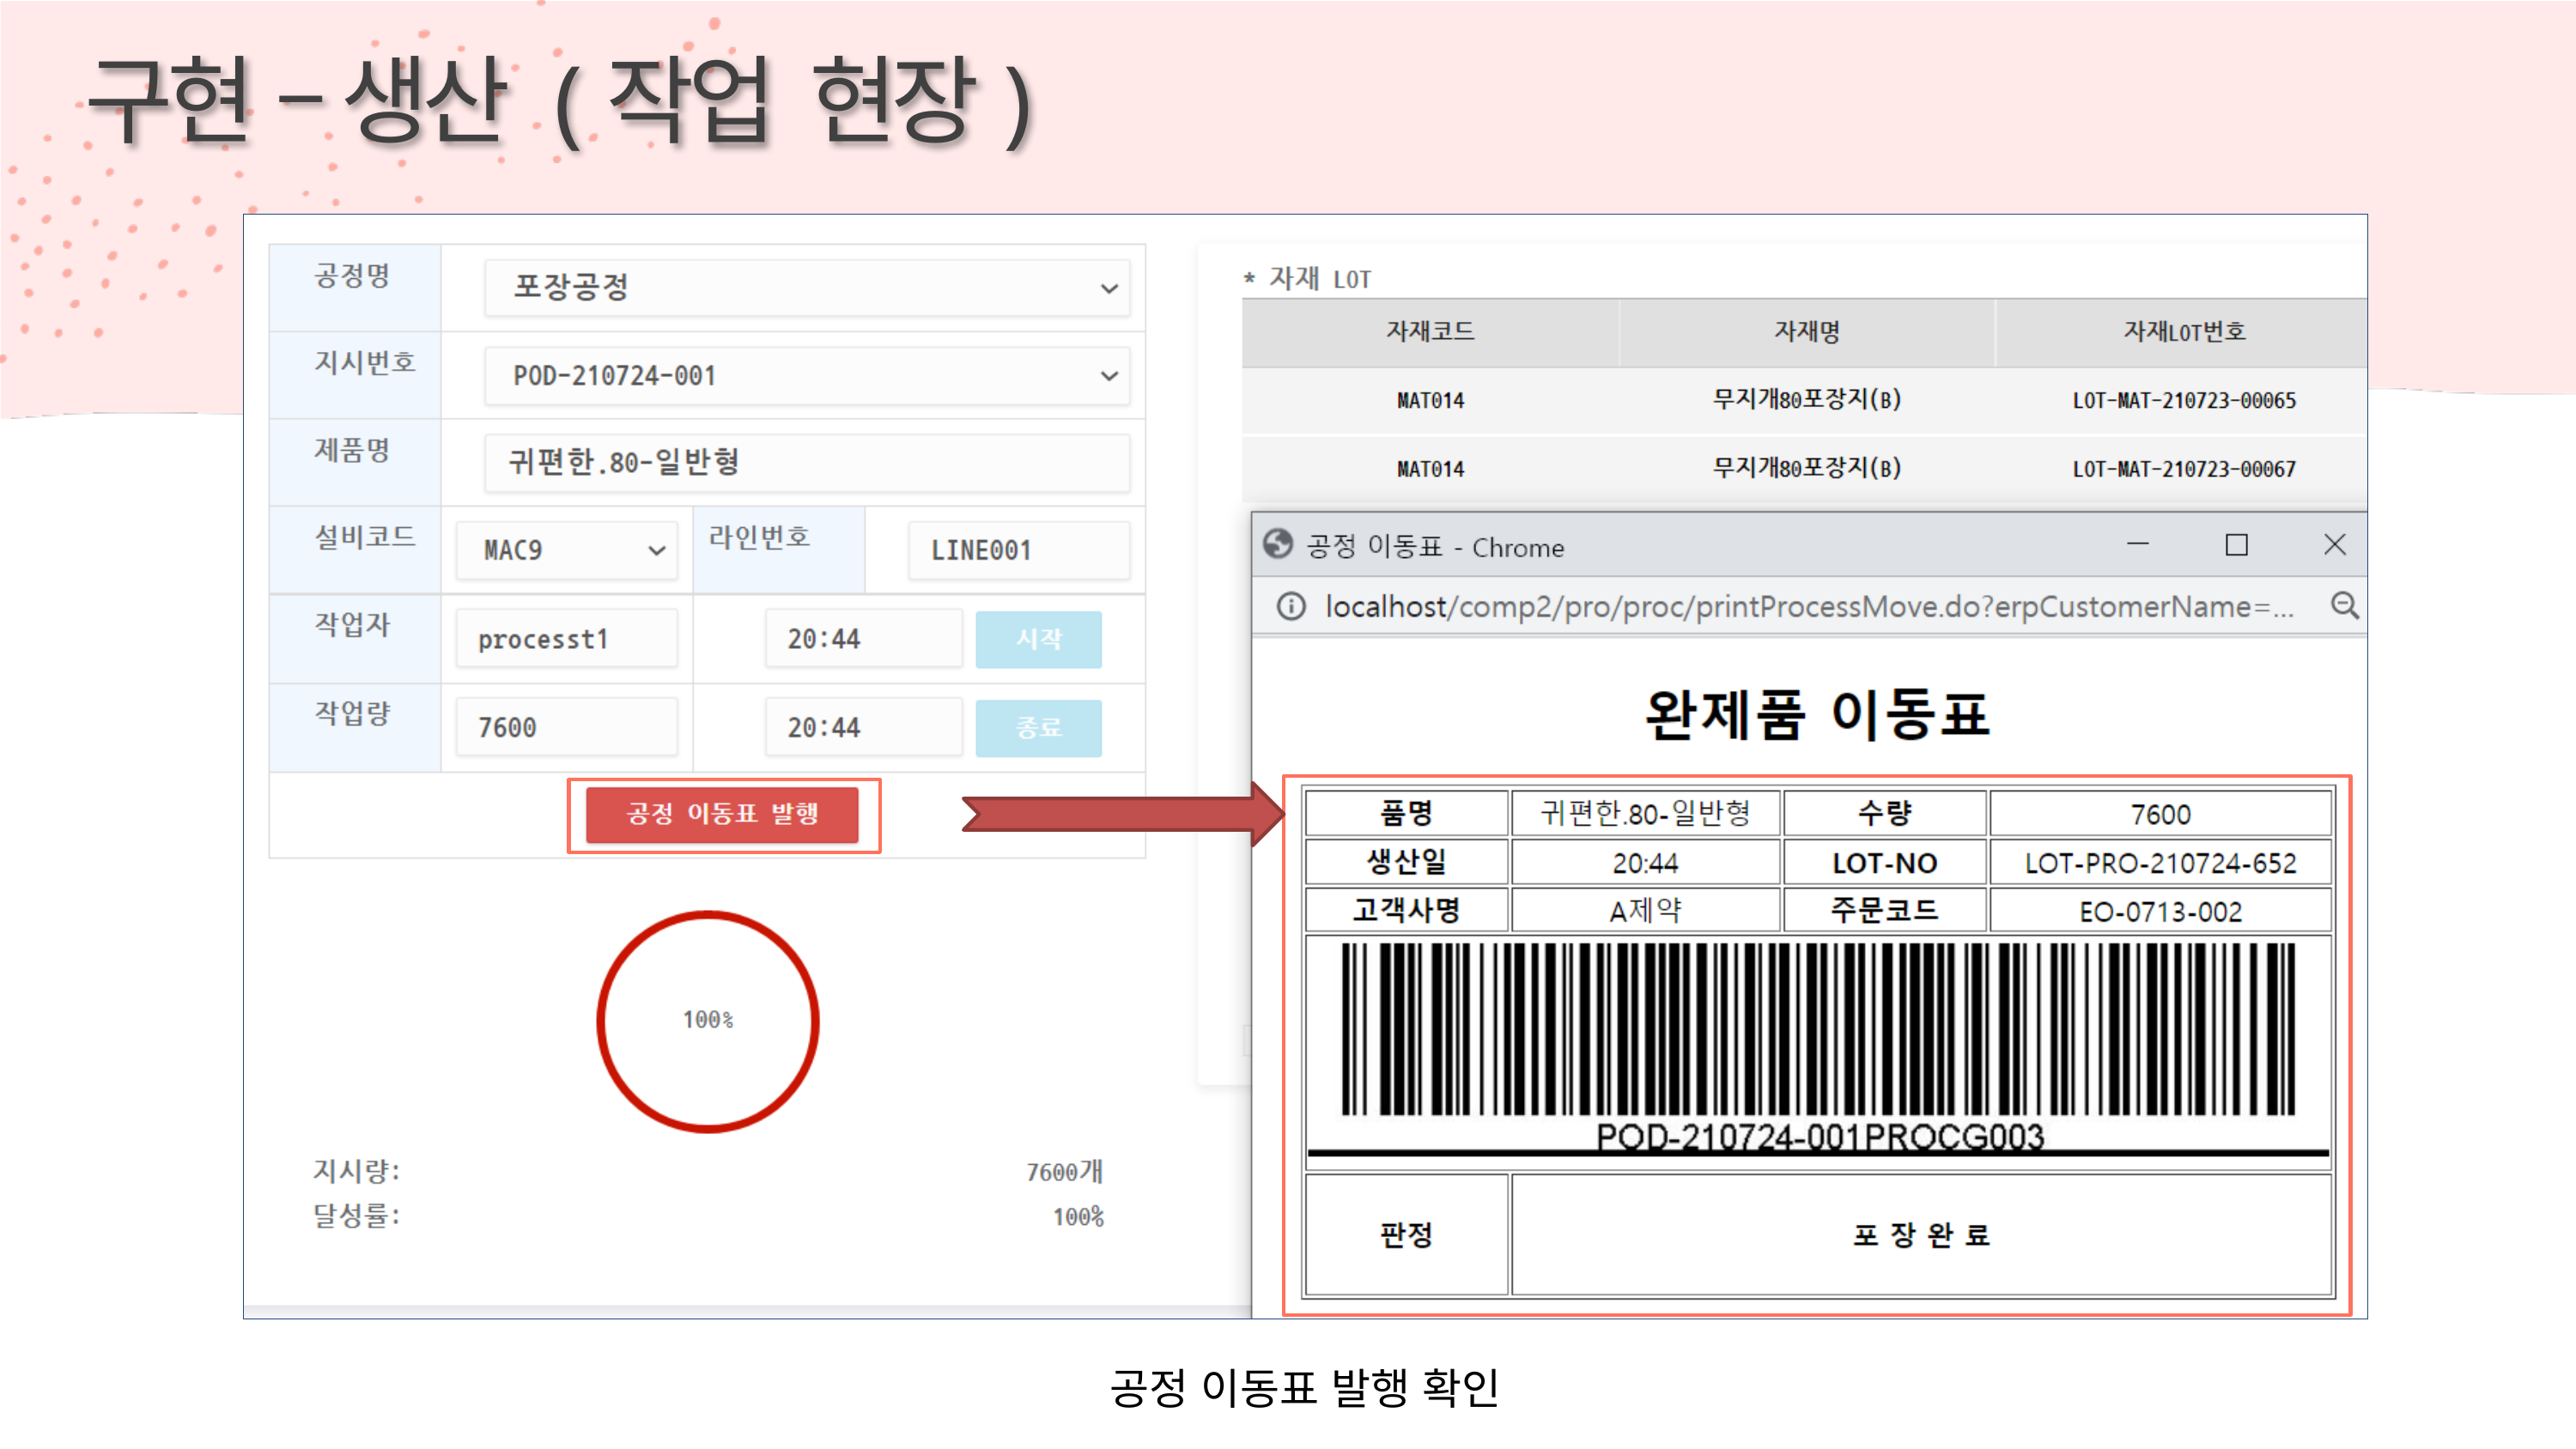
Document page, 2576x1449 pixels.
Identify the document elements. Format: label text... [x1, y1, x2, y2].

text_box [0, 0, 736, 433]
text_box 공정 이동표 발행 확인 [1097, 1355, 1515, 1420]
picture [243, 214, 2368, 1319]
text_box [736, 0, 2576, 419]
